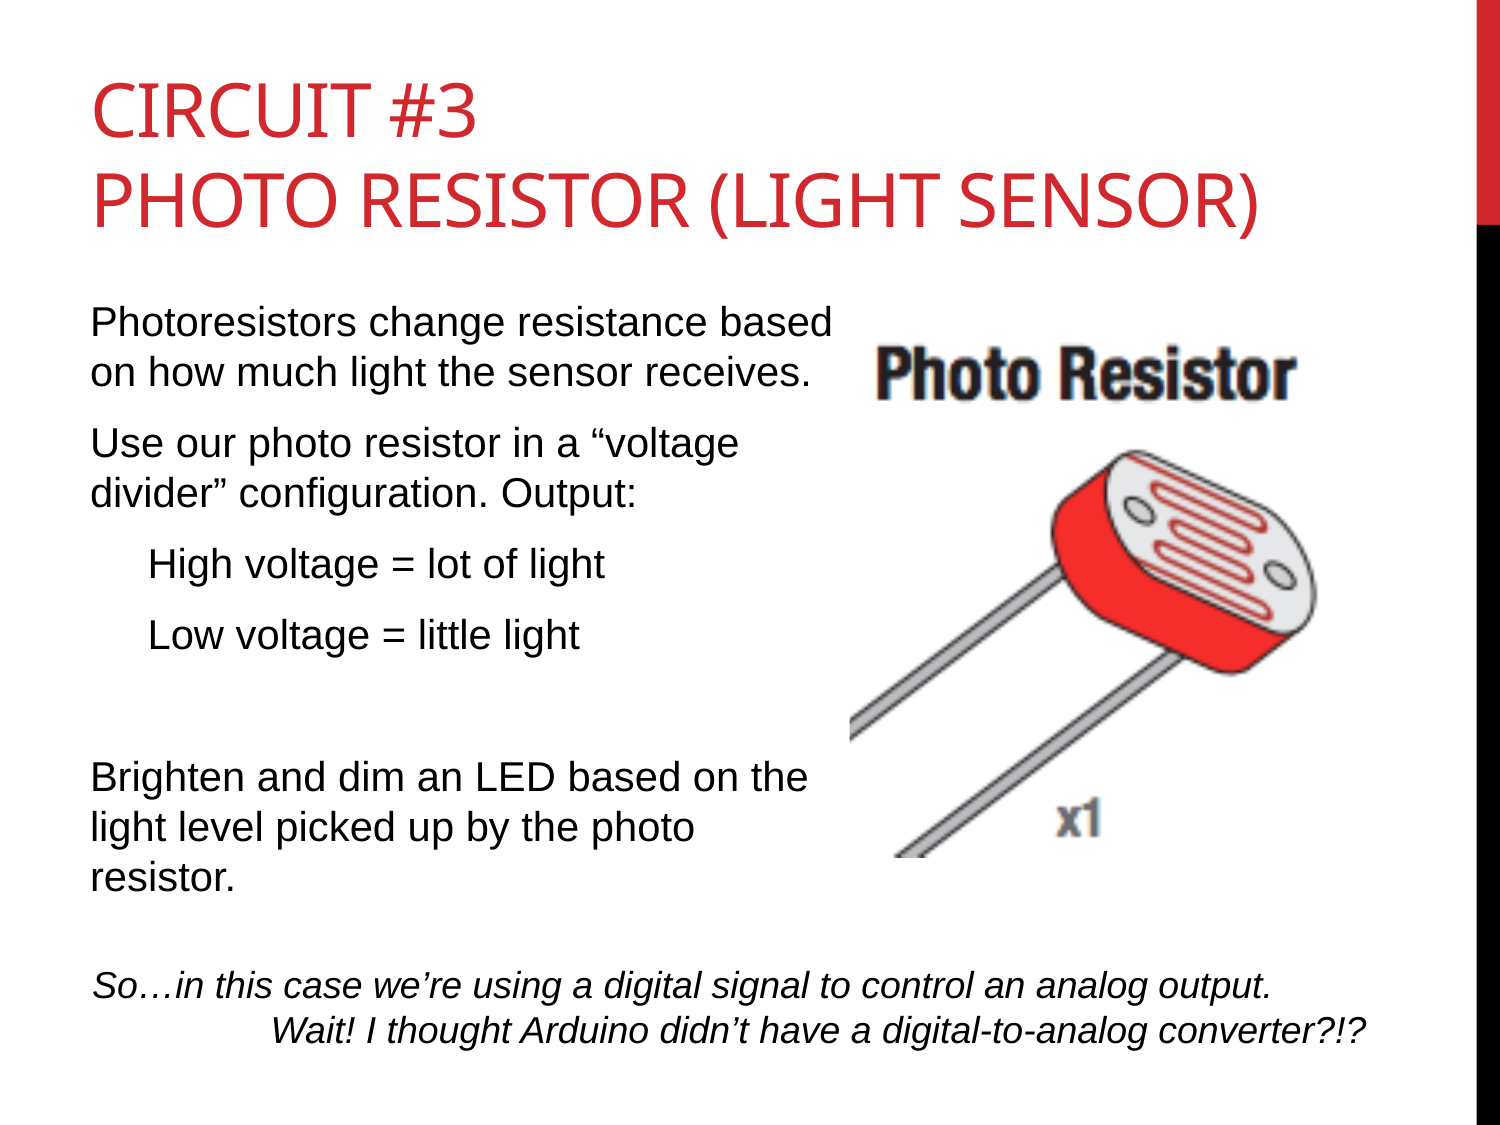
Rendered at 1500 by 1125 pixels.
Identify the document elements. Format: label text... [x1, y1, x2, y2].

text_box So…in this case we’re using a digital signal to control an analog output. Wait! I thought Arduino didn’t have a digital-to-analog converter?!? [77, 953, 1384, 1059]
title Circuit #3 photo resistor (light sensor) [75, 25, 1410, 250]
list Photoresistors change resistance based on how much light the sensor receives. Use our photo resistor in a “voltage divider” configuration. Output: High voltage = lot of light Low voltage = little light Brighten and dim an LED based on the light level picked up by the photo resistor. [75, 287, 848, 903]
picture [848, 266, 1382, 903]
